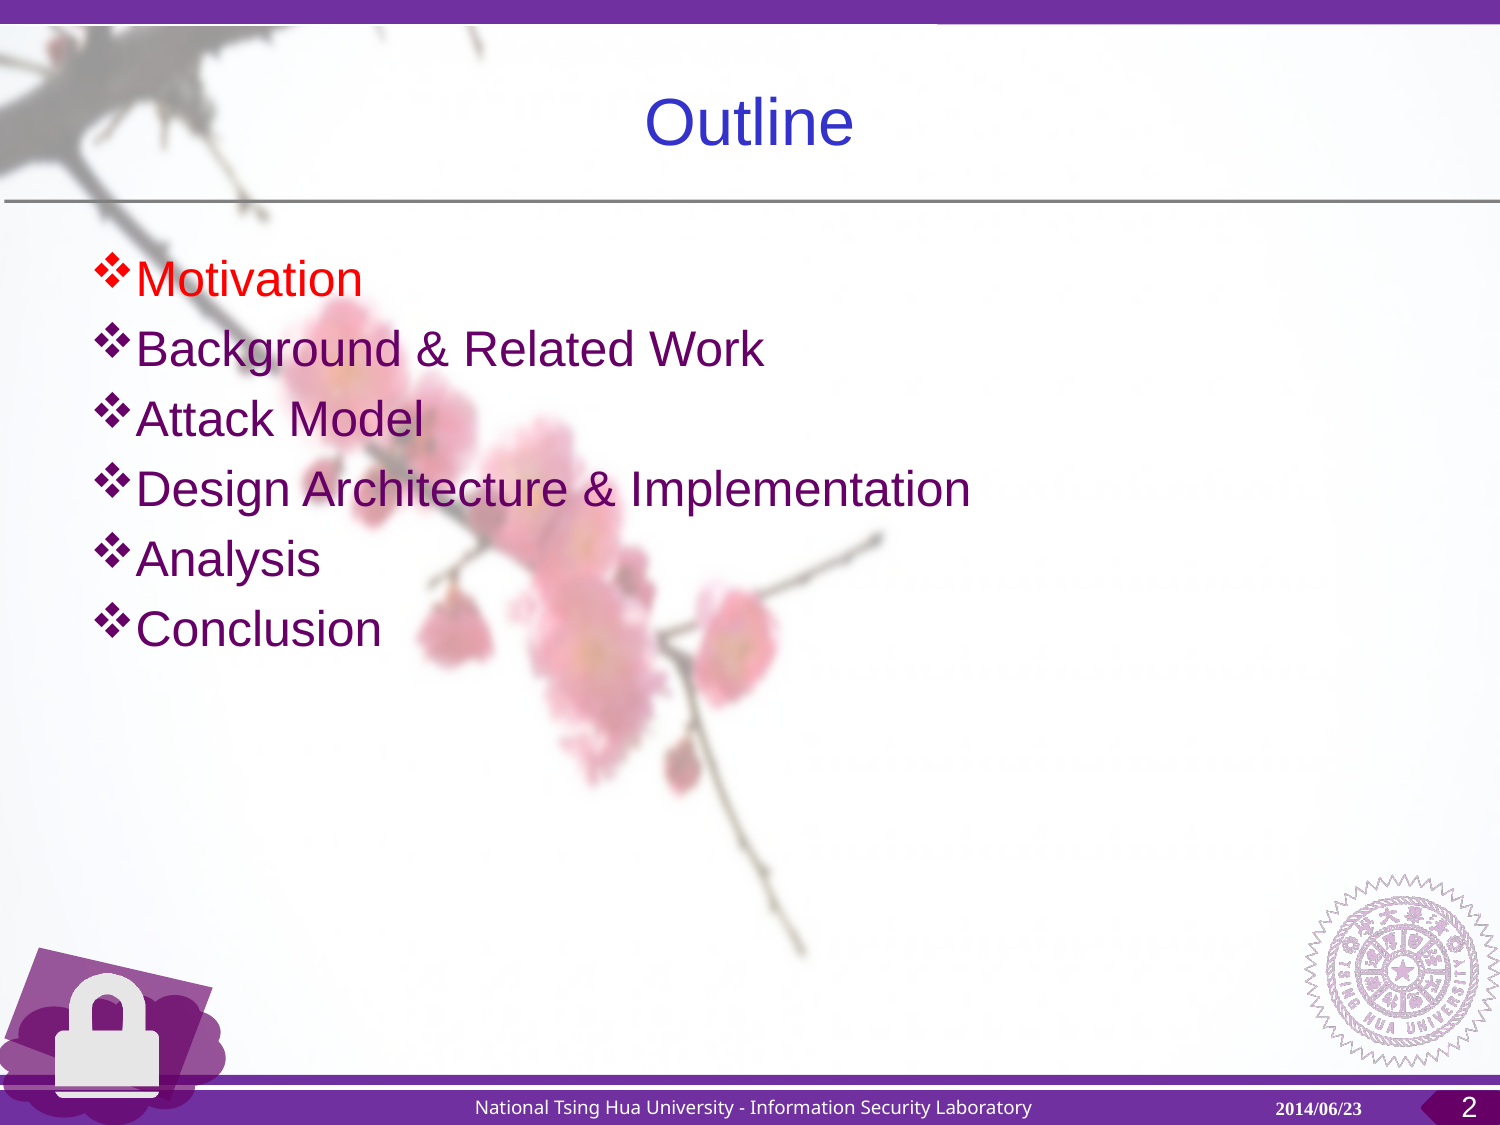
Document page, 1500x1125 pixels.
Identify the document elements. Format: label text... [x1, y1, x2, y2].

slide_number 2 [1436, 1088, 1500, 1123]
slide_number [1260, 1089, 1403, 1125]
list Motivation Background & Related Work Attack Model Design Architecture & Implementation Analysis Conclusion [75, 238, 1425, 1005]
picture [1304, 874, 1500, 1068]
title Outline [75, 38, 1425, 200]
